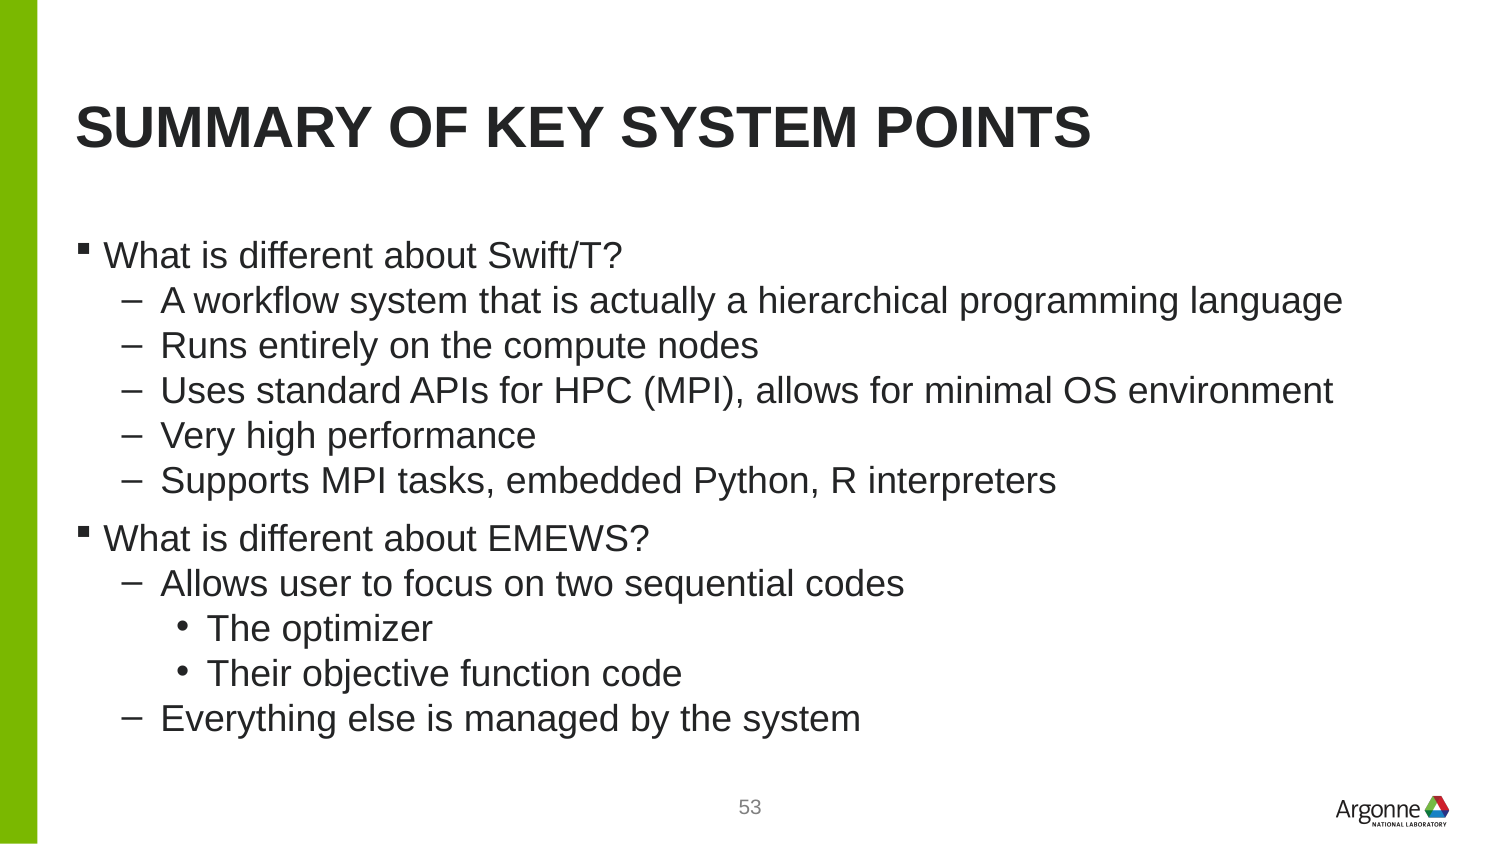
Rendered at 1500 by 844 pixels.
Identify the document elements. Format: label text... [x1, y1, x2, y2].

slide_number 53 [712, 796, 788, 819]
list What is different about Swift/T? A workflow system that is actually a hierarchical programming language Runs entirely on the compute nodes Uses standard APIs for HPC (MPI), allows for minimal OS environment Very high performance Supports MPI tasks, embedded Python, R interpreters What is different about EMEWS? Allows user to focus on two sequential codes The optimizer Their objective function code Everything else is managed by the system [75, 231, 1449, 776]
picture [1330, 787, 1458, 834]
title Summary of key system points [75, 58, 1449, 161]
